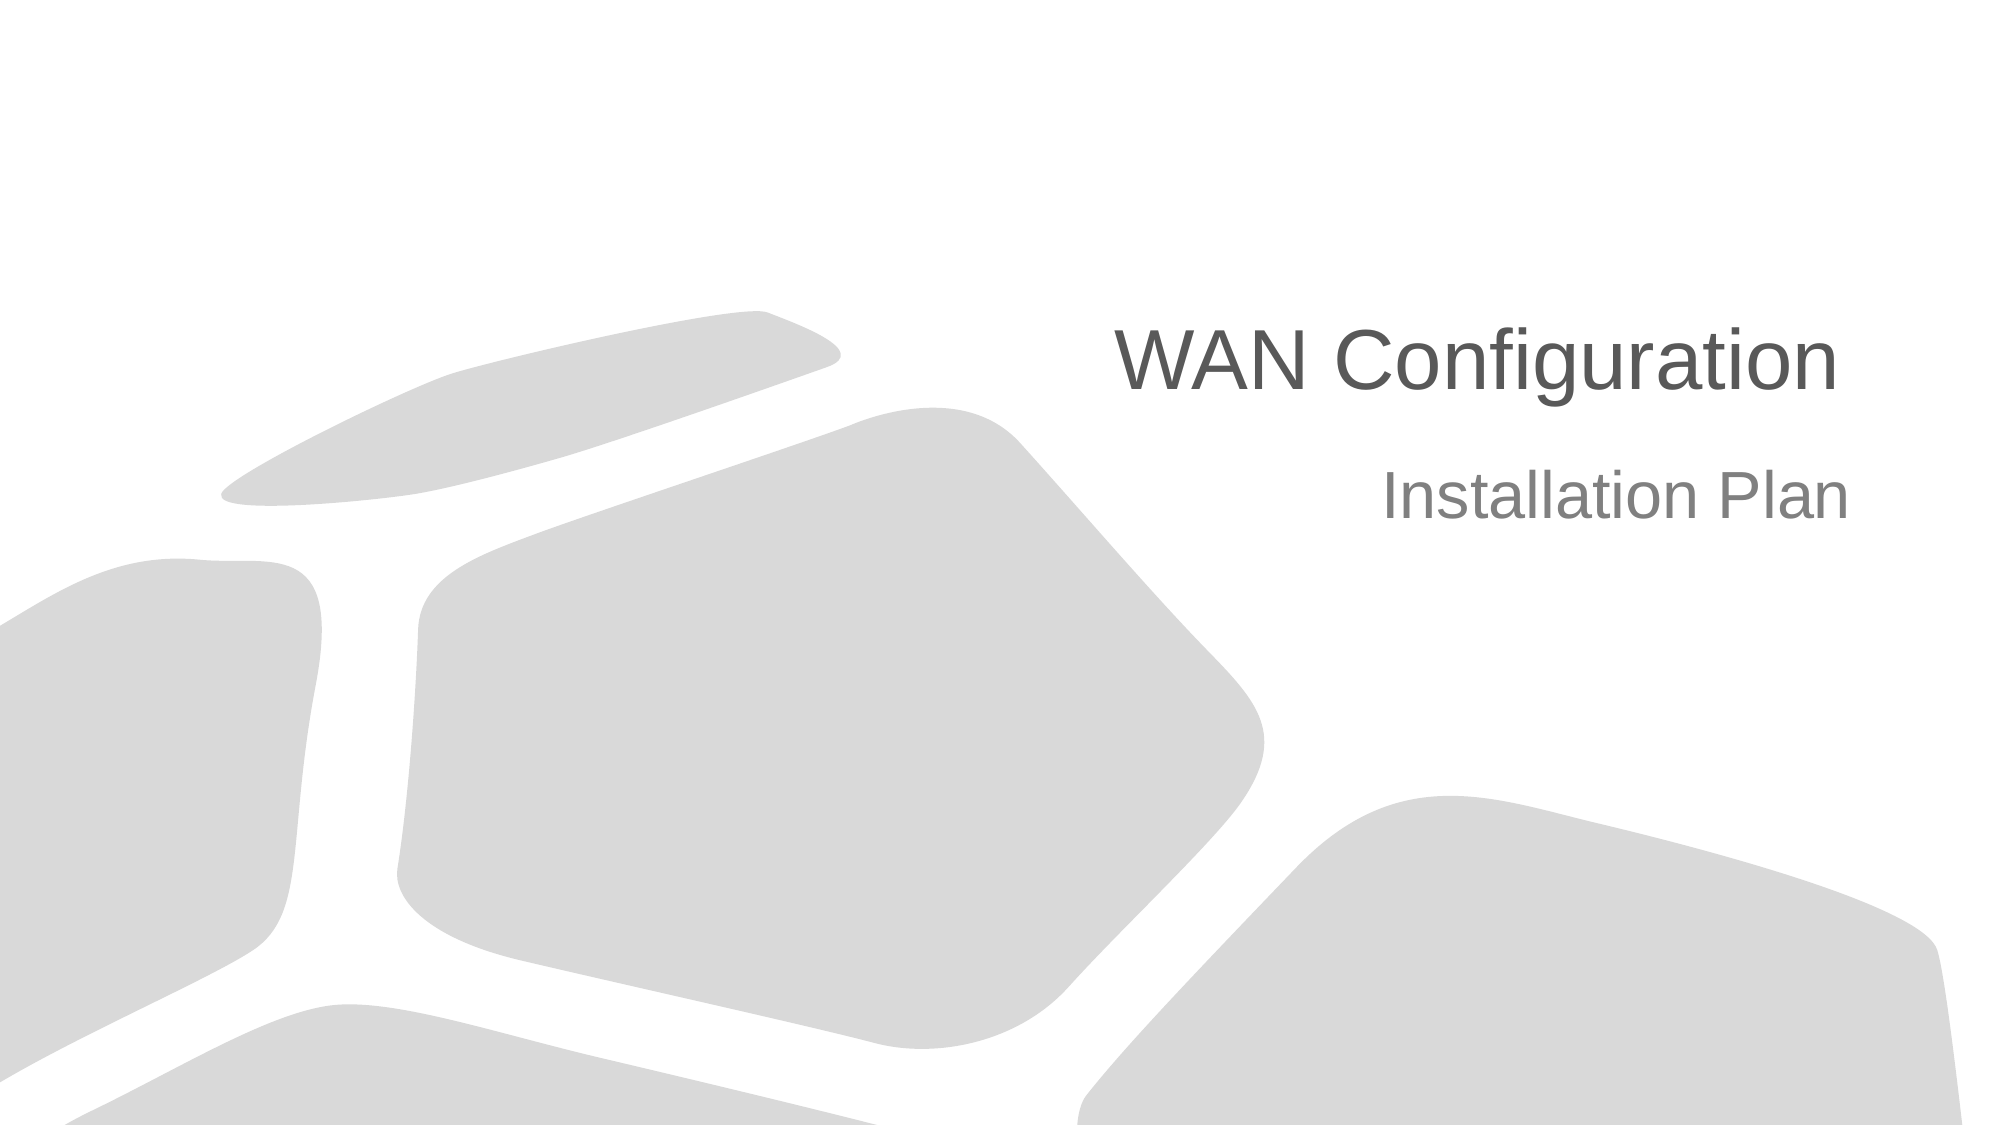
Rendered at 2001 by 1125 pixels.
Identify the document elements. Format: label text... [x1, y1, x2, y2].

title WAN Configuration [753, 296, 1857, 415]
subtitle Installation Plan [763, 444, 1867, 563]
